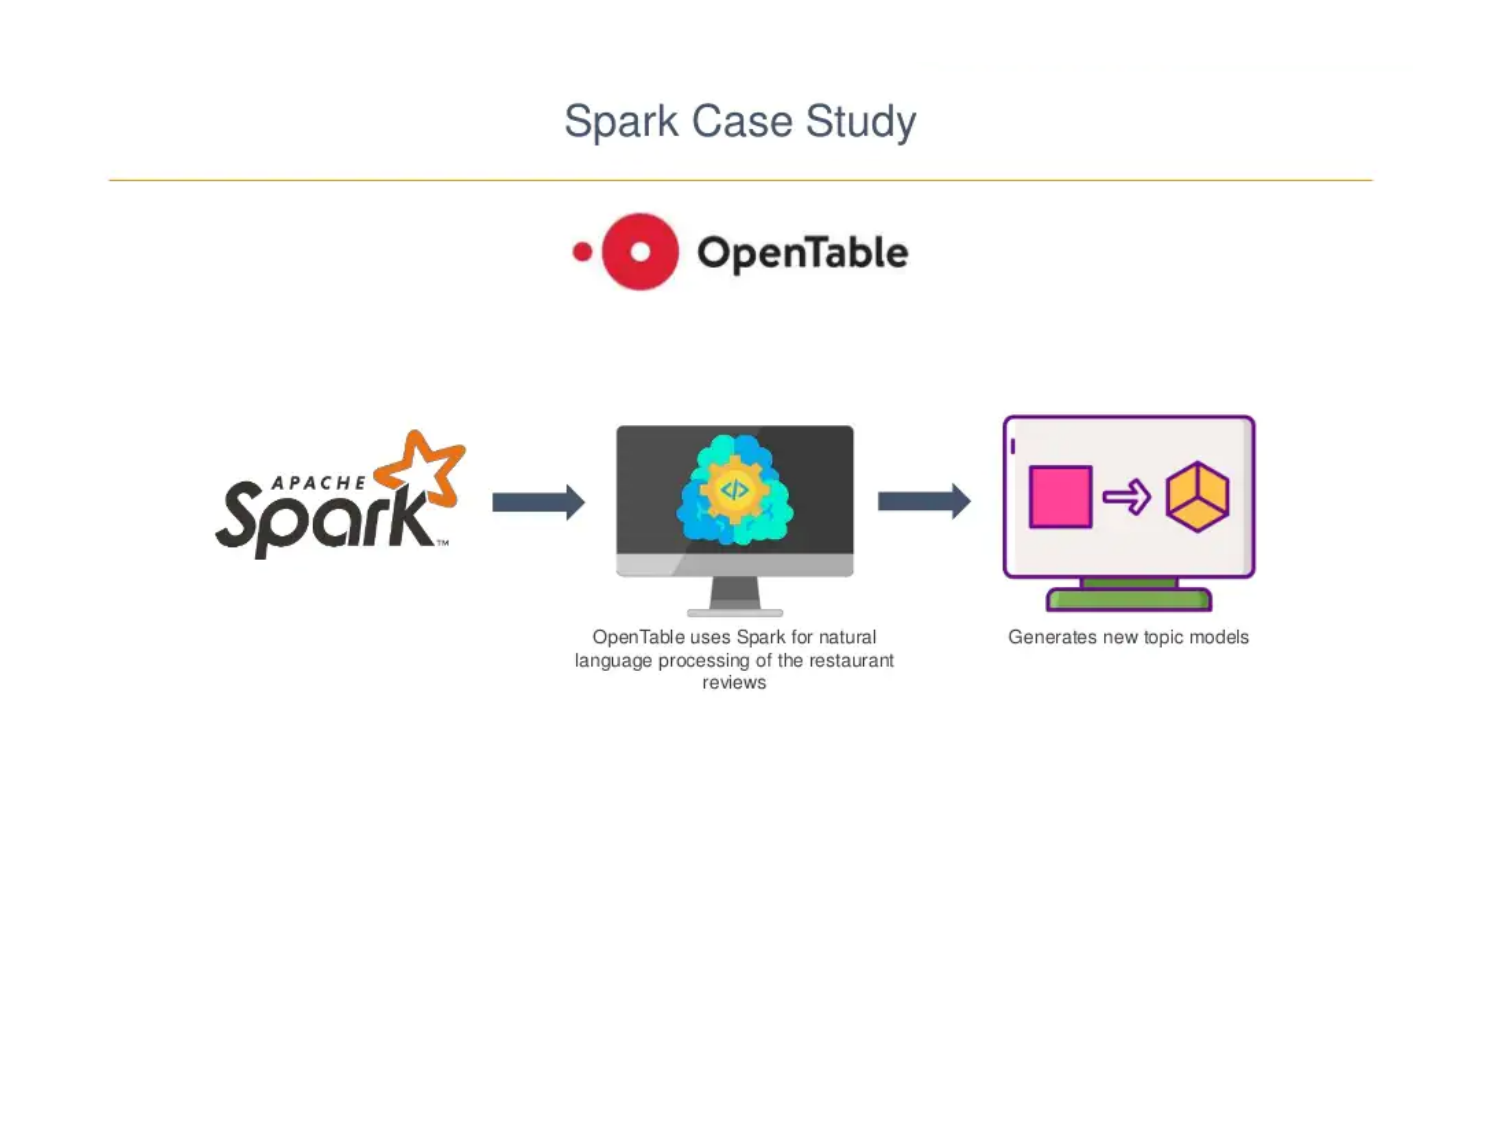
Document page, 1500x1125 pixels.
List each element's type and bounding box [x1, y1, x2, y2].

list [62, 62, 1413, 757]
